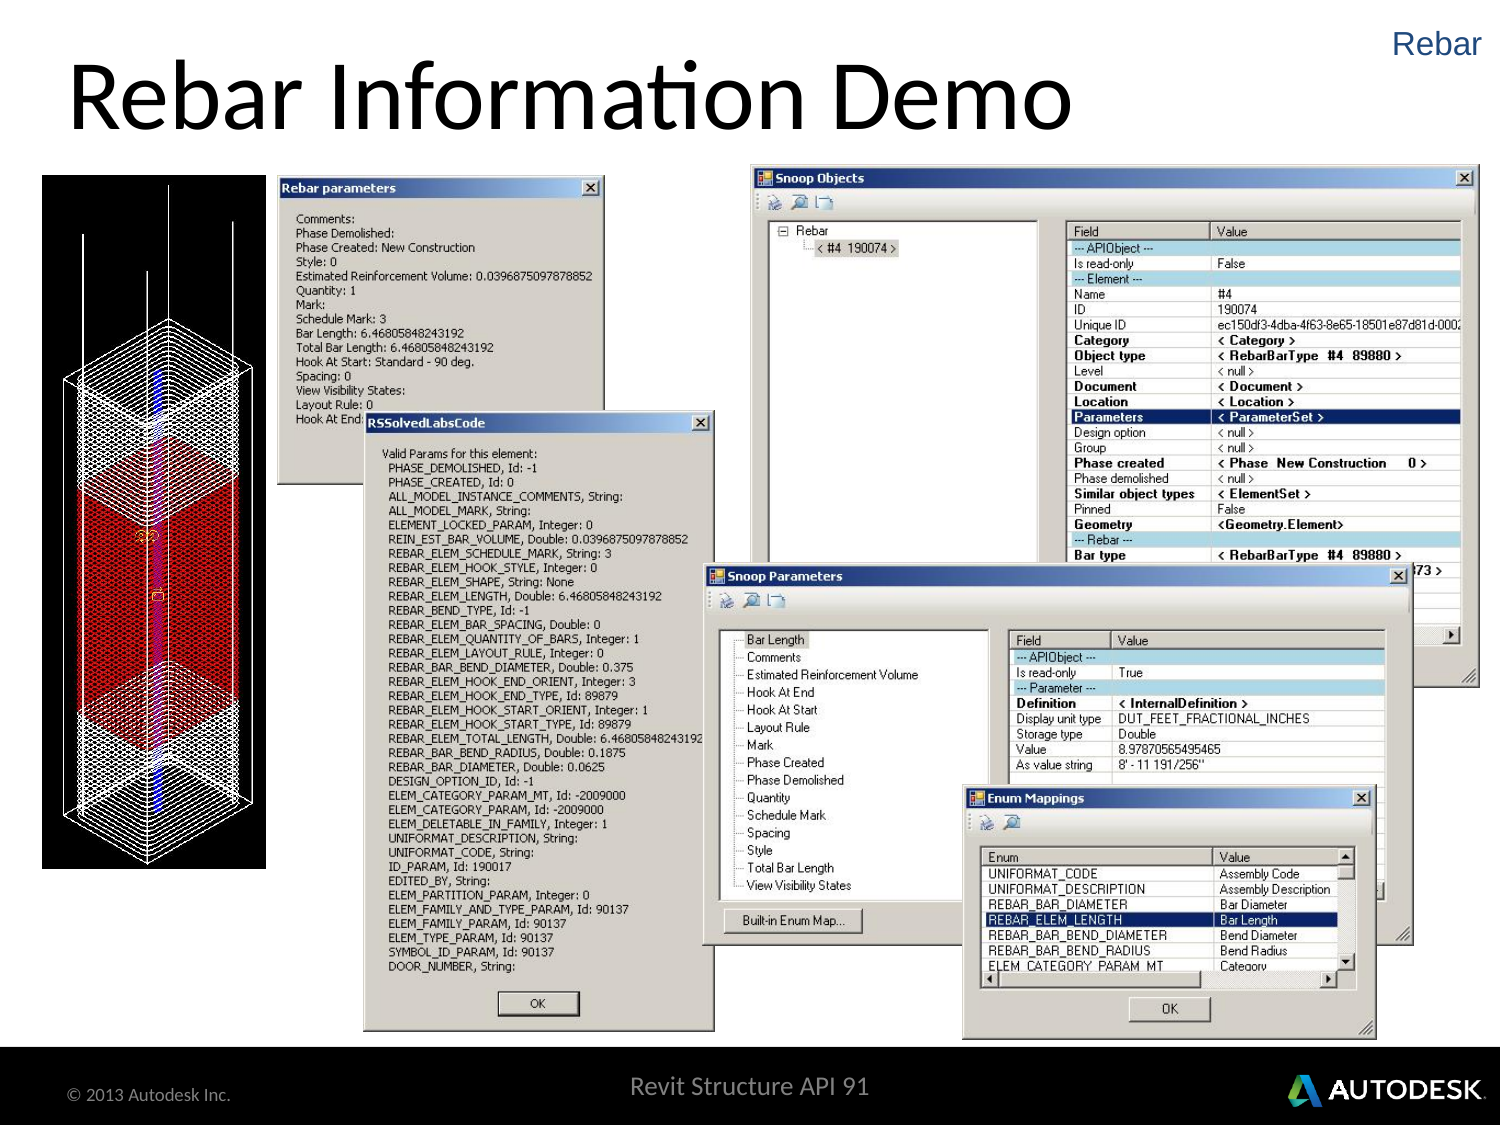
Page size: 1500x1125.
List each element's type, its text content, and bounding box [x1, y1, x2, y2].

picture [277, 164, 1480, 1040]
text_box Rebar [1151, 22, 1483, 63]
picture [0, 1046, 1500, 1125]
title Rebar Information Demo [52, 22, 1459, 210]
picture [42, 175, 266, 870]
